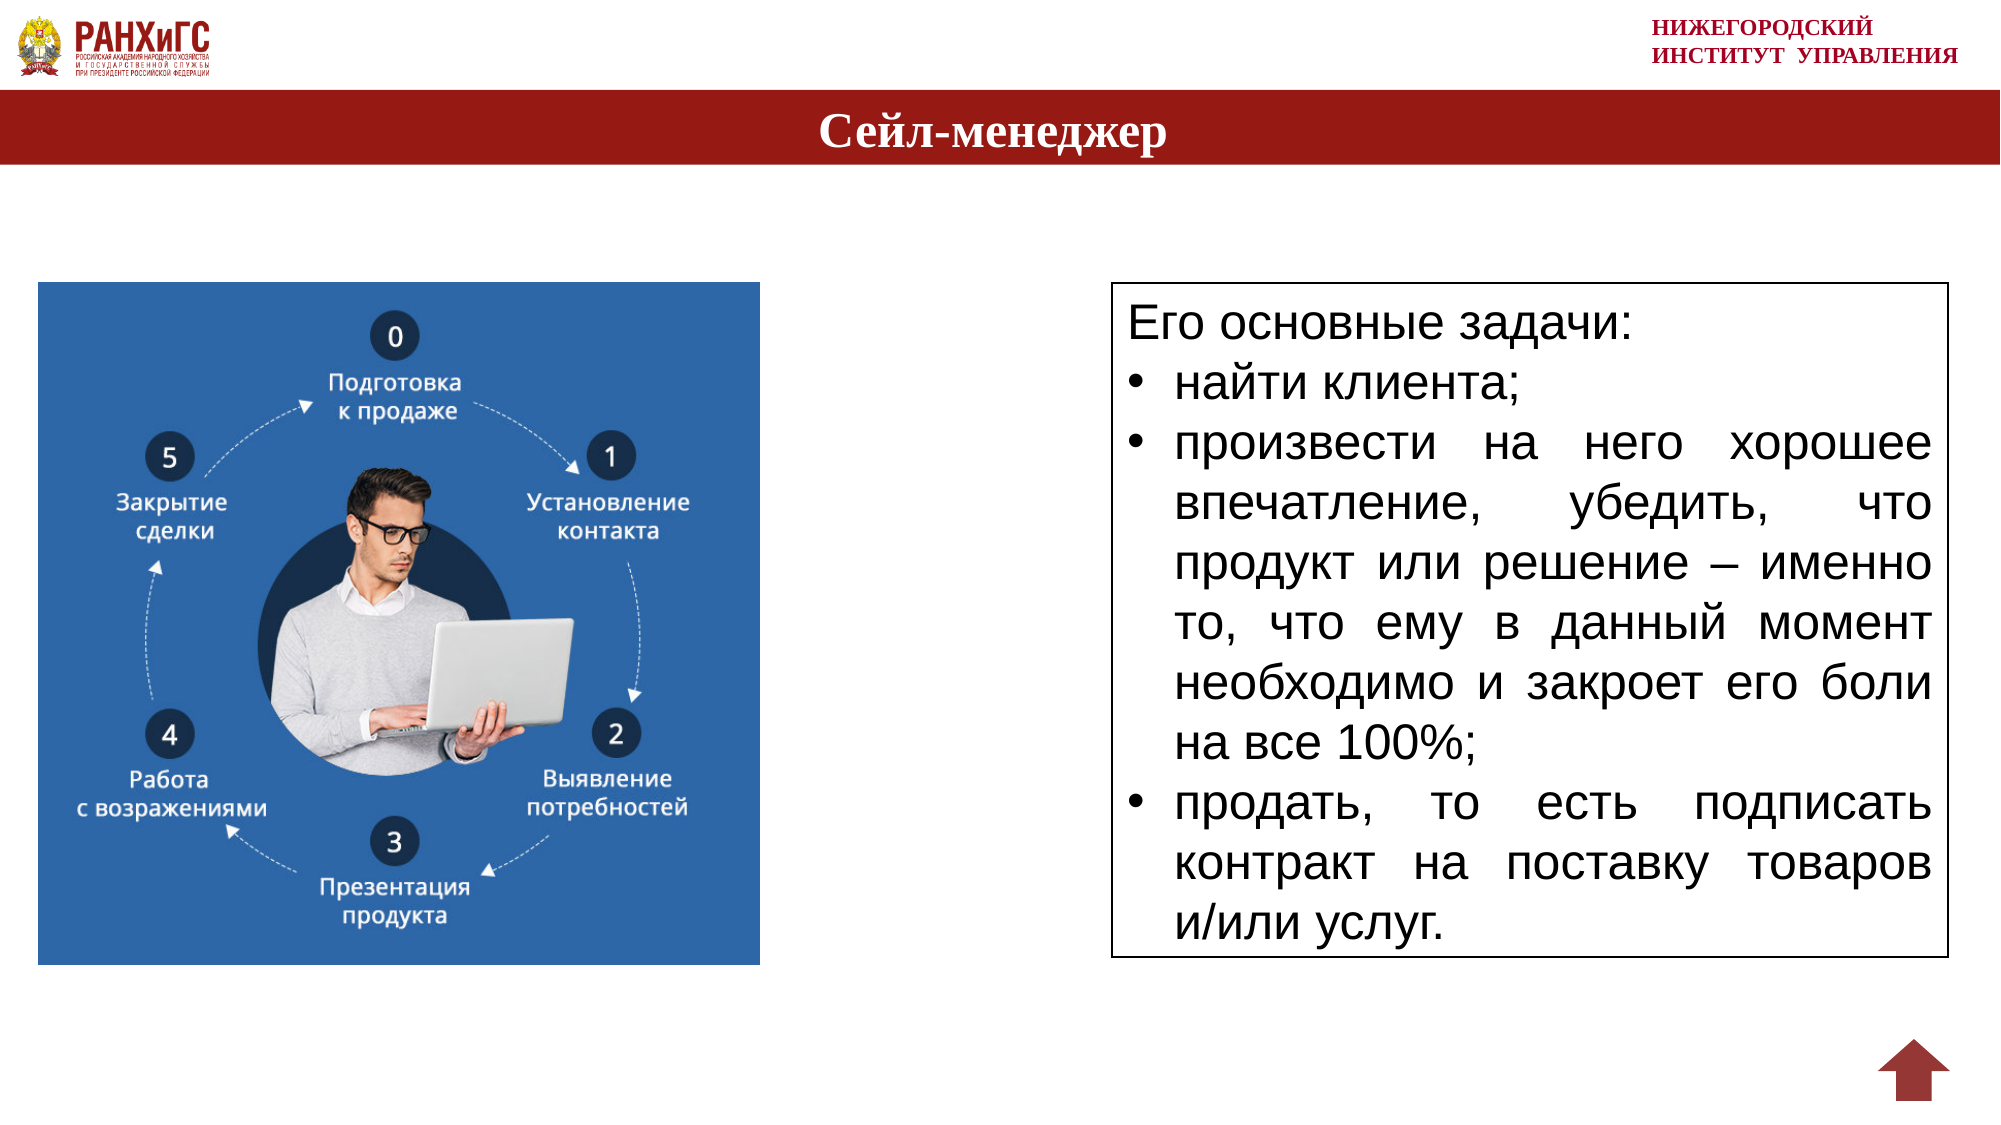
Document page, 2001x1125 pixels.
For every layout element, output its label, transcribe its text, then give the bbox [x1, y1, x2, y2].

picture [17, 16, 209, 77]
slide_number 8 [0, 72, 78, 173]
text_box Его основные задачи: найти клиента; произвести на него хорошее впечатление, убедить, что продукт или решение – именно то, что ему в данный момент необходимо и закроет его боли на все 100%; продать, то есть подписать контракт на поставку товаров и/или услуг. [1111, 282, 1949, 958]
picture [38, 282, 760, 965]
text_box [1877, 1039, 1951, 1101]
text_box НИЖЕГОРОДСКИЙ ИНСТИТУТ УПРАВЛЕНИЯ [1637, 5, 2000, 76]
text_box Сейл-менеджер [78, 89, 2000, 165]
